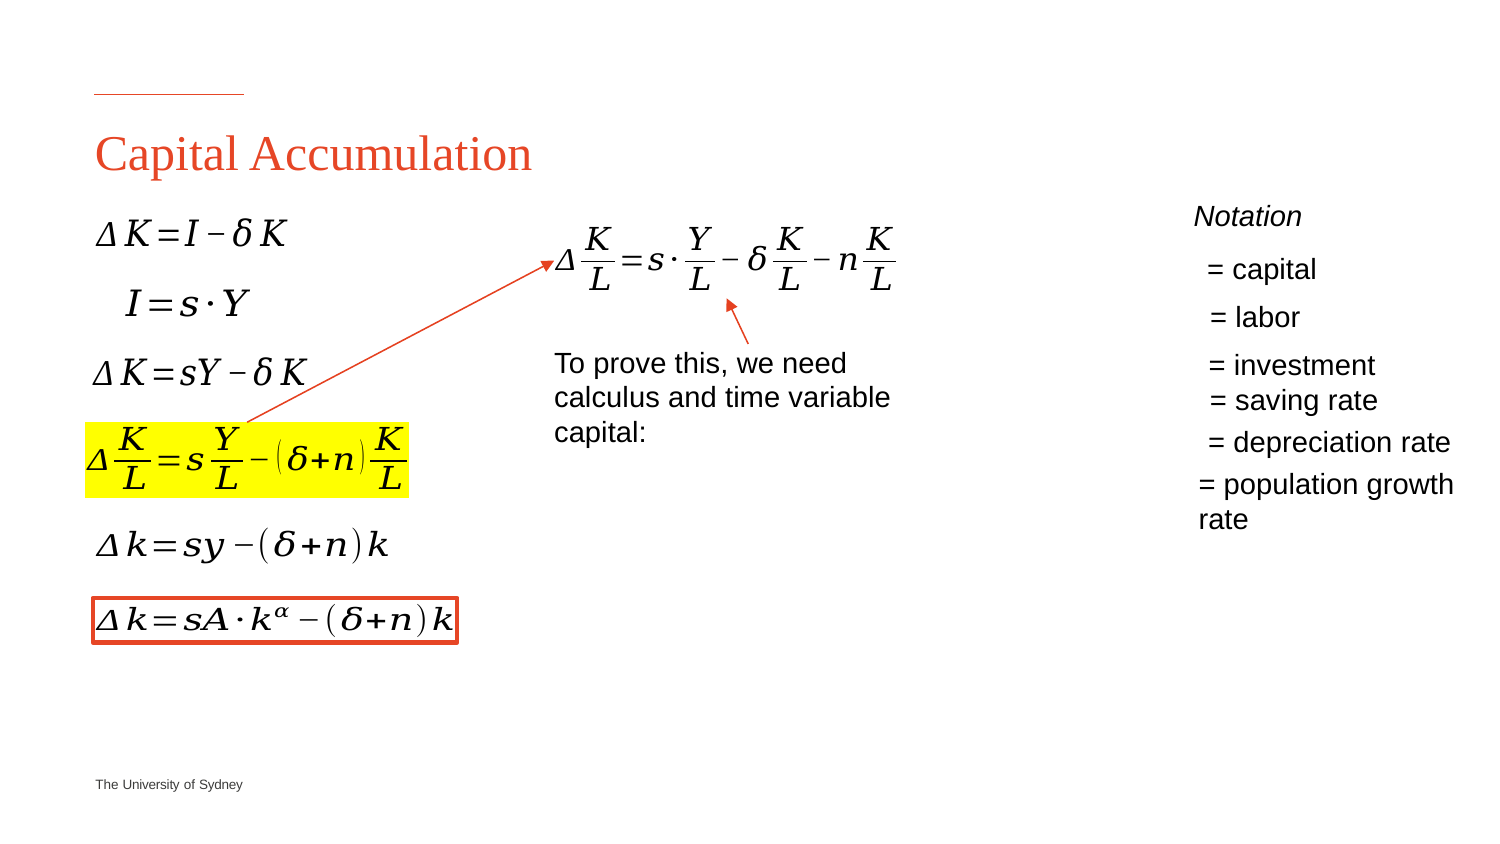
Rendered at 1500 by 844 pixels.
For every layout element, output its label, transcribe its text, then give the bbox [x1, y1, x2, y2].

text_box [246, 260, 555, 423]
text_box Notation [1178, 189, 1500, 240]
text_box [726, 298, 749, 345]
title Capital Accumulation [94, 120, 1406, 182]
